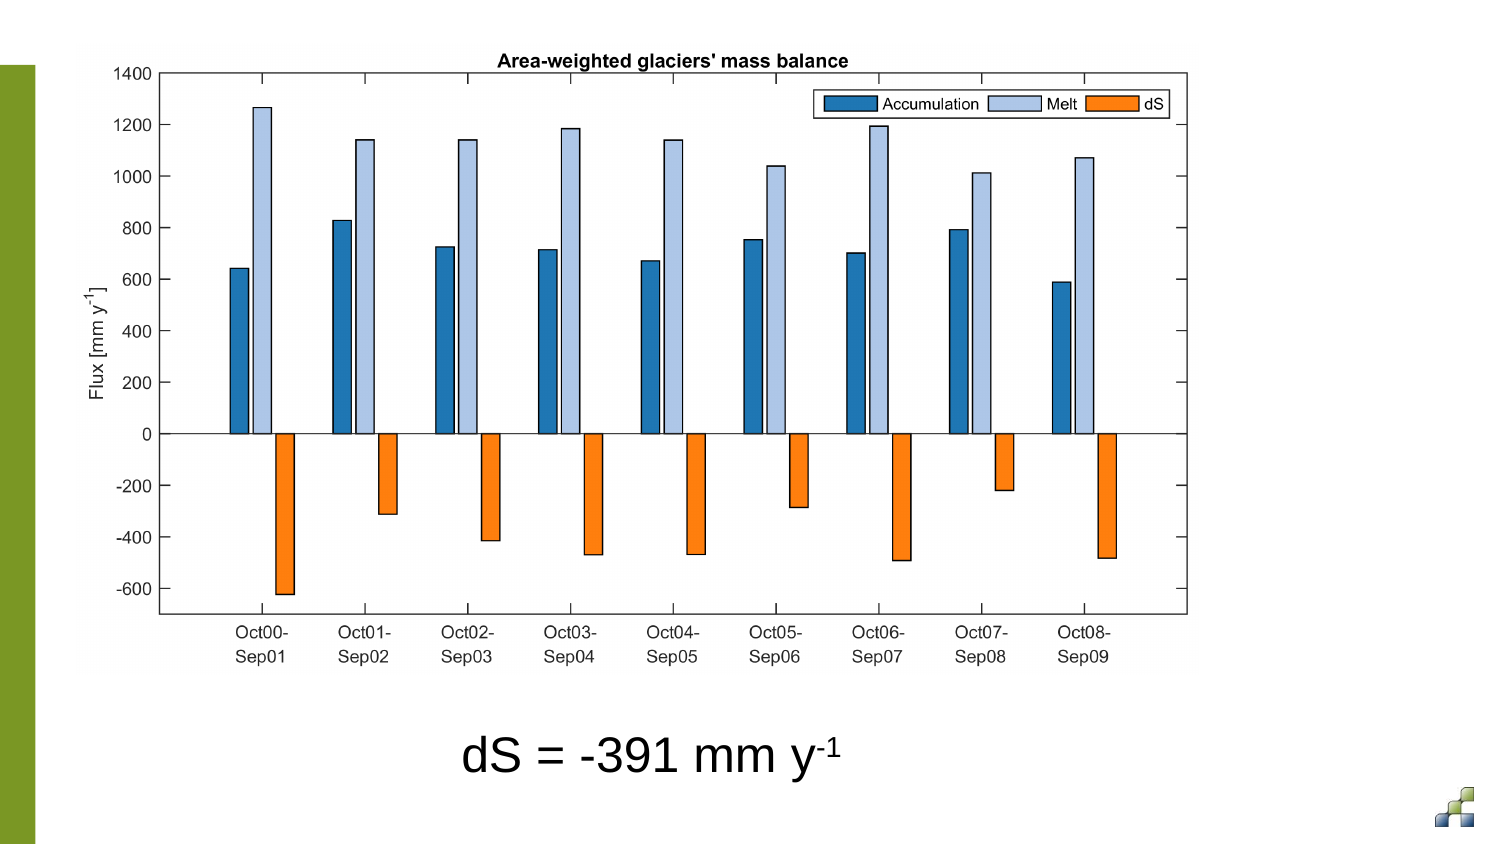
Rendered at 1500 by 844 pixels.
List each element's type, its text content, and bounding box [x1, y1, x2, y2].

picture [1435, 787, 1474, 827]
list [76, 43, 1200, 675]
text_box dS = -391 mm y-1 [446, 714, 857, 790]
